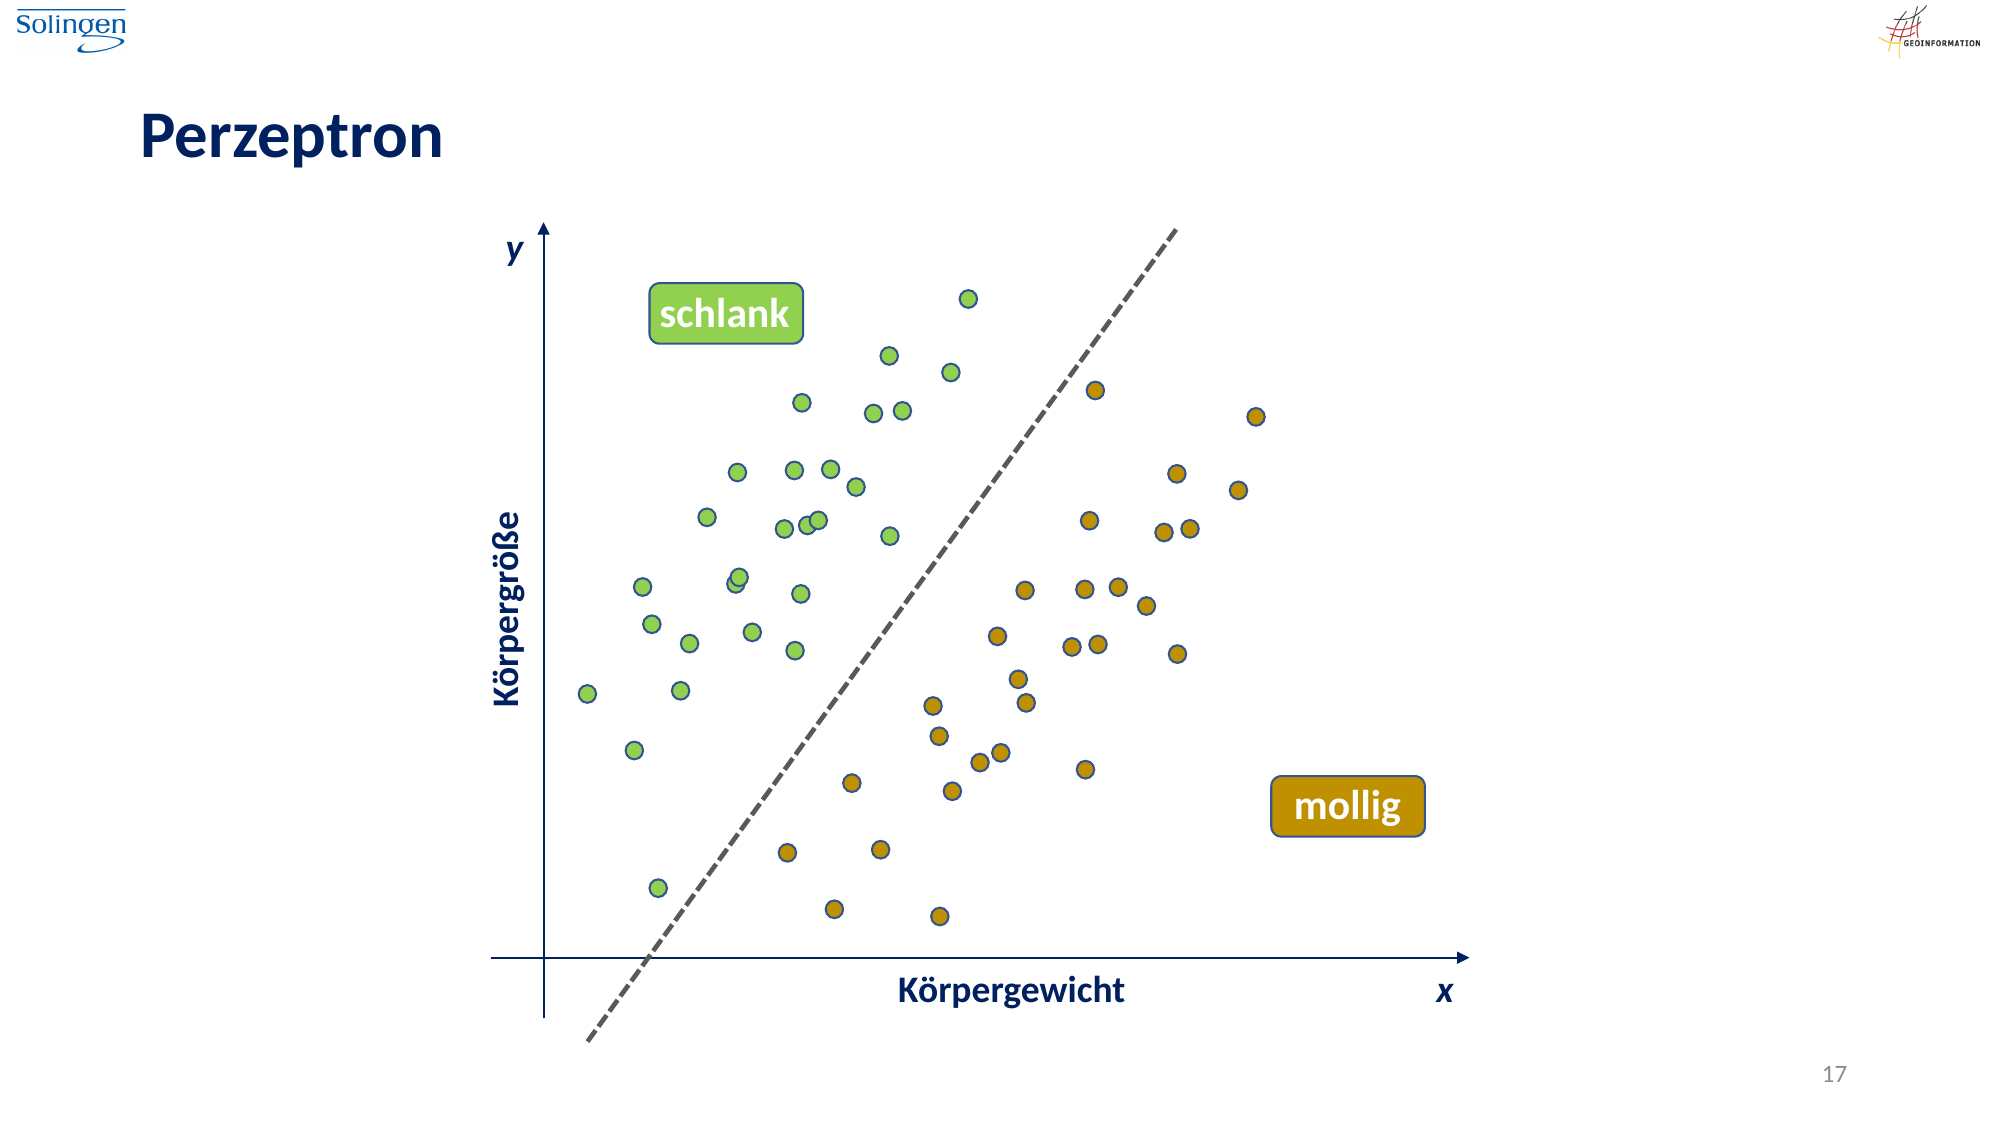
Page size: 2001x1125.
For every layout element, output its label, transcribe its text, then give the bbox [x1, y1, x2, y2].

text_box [473, 215, 1470, 1019]
slide_number 17 [1412, 1042, 1863, 1103]
picture [17, 9, 126, 53]
text_box Perzeptron [125, 83, 745, 178]
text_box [587, 227, 1178, 1042]
picture [1878, 5, 1980, 59]
